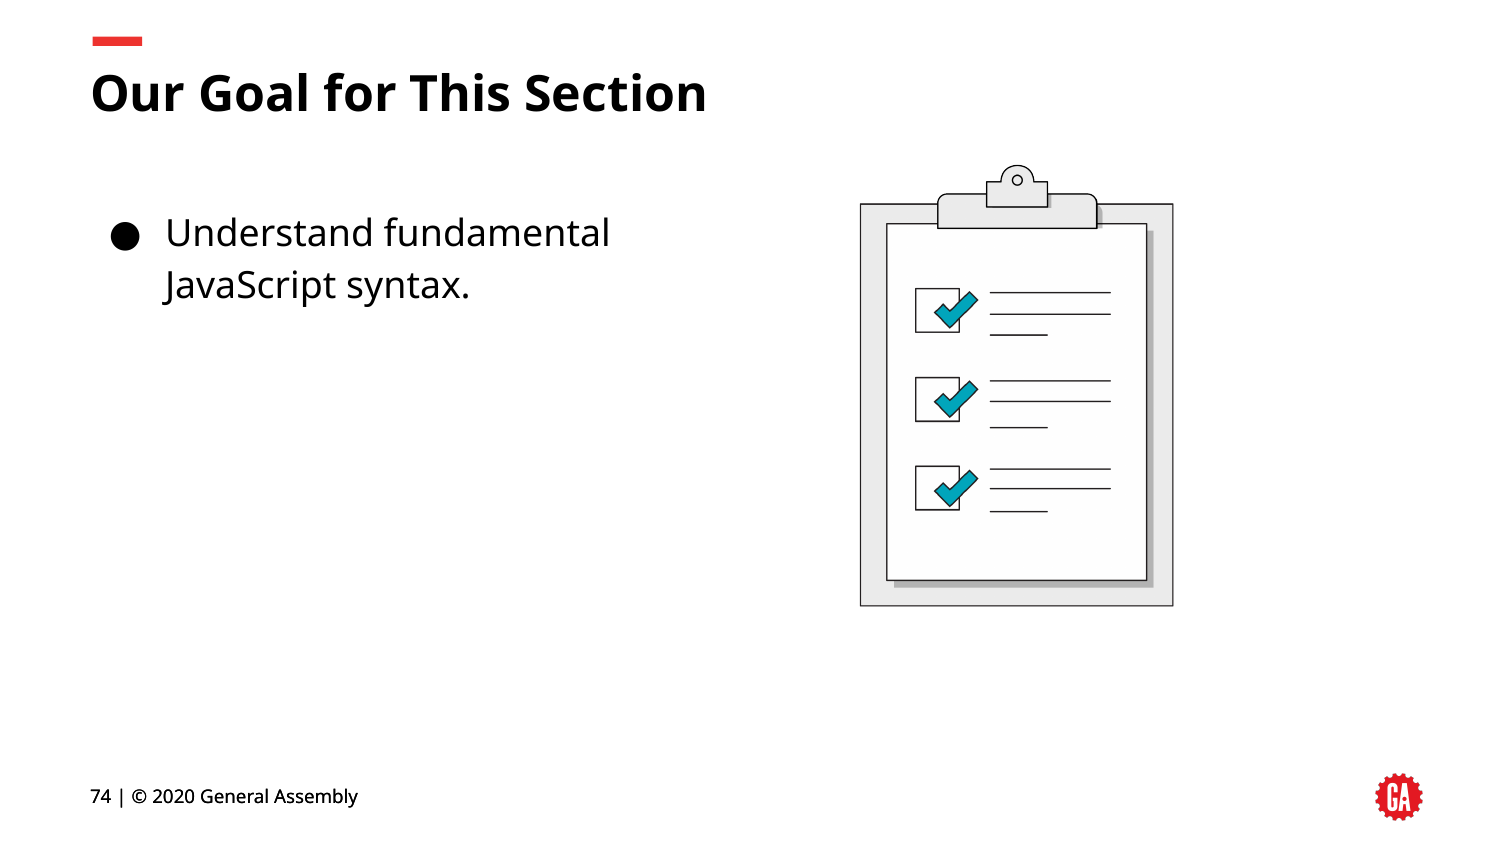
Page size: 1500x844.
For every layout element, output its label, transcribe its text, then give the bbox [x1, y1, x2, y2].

slide_number ‹#› | © 2020 General Assembly [75, 764, 465, 830]
picture [791, 160, 1243, 612]
list Understand fundamental JavaScript syntax. [75, 187, 681, 670]
title Our Goal for This Section [75, 46, 1473, 140]
picture [1373, 771, 1425, 823]
